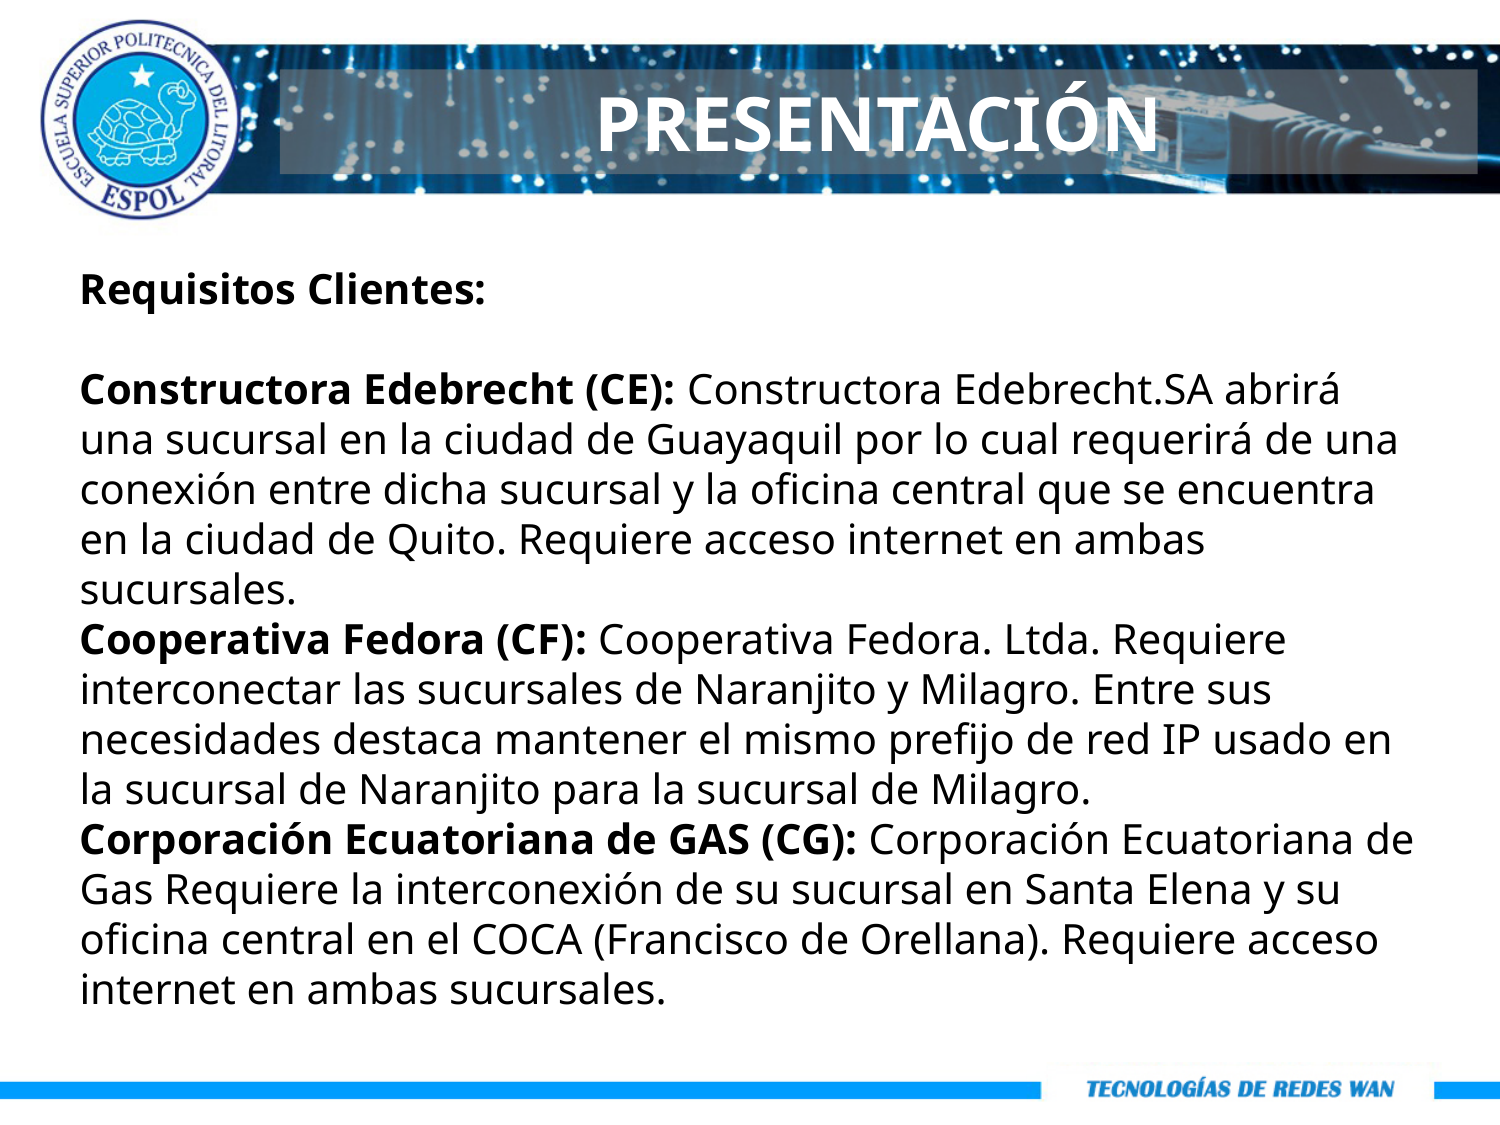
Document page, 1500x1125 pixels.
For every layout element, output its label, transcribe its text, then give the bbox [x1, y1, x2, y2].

text_box PRESENTACIÓN [279, 69, 1478, 175]
picture [0, 0, 1500, 1125]
text_box Requisitos Clientes: Constructora Edebrecht (CE): Constructora Edebrecht.SA abrirá una sucursal en la ciudad de Guayaquil por lo cual requerirá de una conexión entre dicha sucursal y la oficina central que se encuentra en la ciudad de Quito. Requiere acceso internet en ambas sucursales. Cooperativa Fedora (CF): Cooperativa Fedora. Ltda. Requiere interconectar las sucursales de Naranjito y Milagro. Entre sus necesidades destaca mantener el mismo prefijo de red IP usado en la sucursal de Naranjito para la sucursal de Milagro. Corporación Ecuatoriana de GAS (CG): Corporación Ecuatoriana de Gas Requiere la interconexión de su sucursal en Santa Elena y su oficina central en el COCA (Francisco de Orellana). Requiere acceso internet en ambas sucursales. [64, 255, 1436, 1125]
